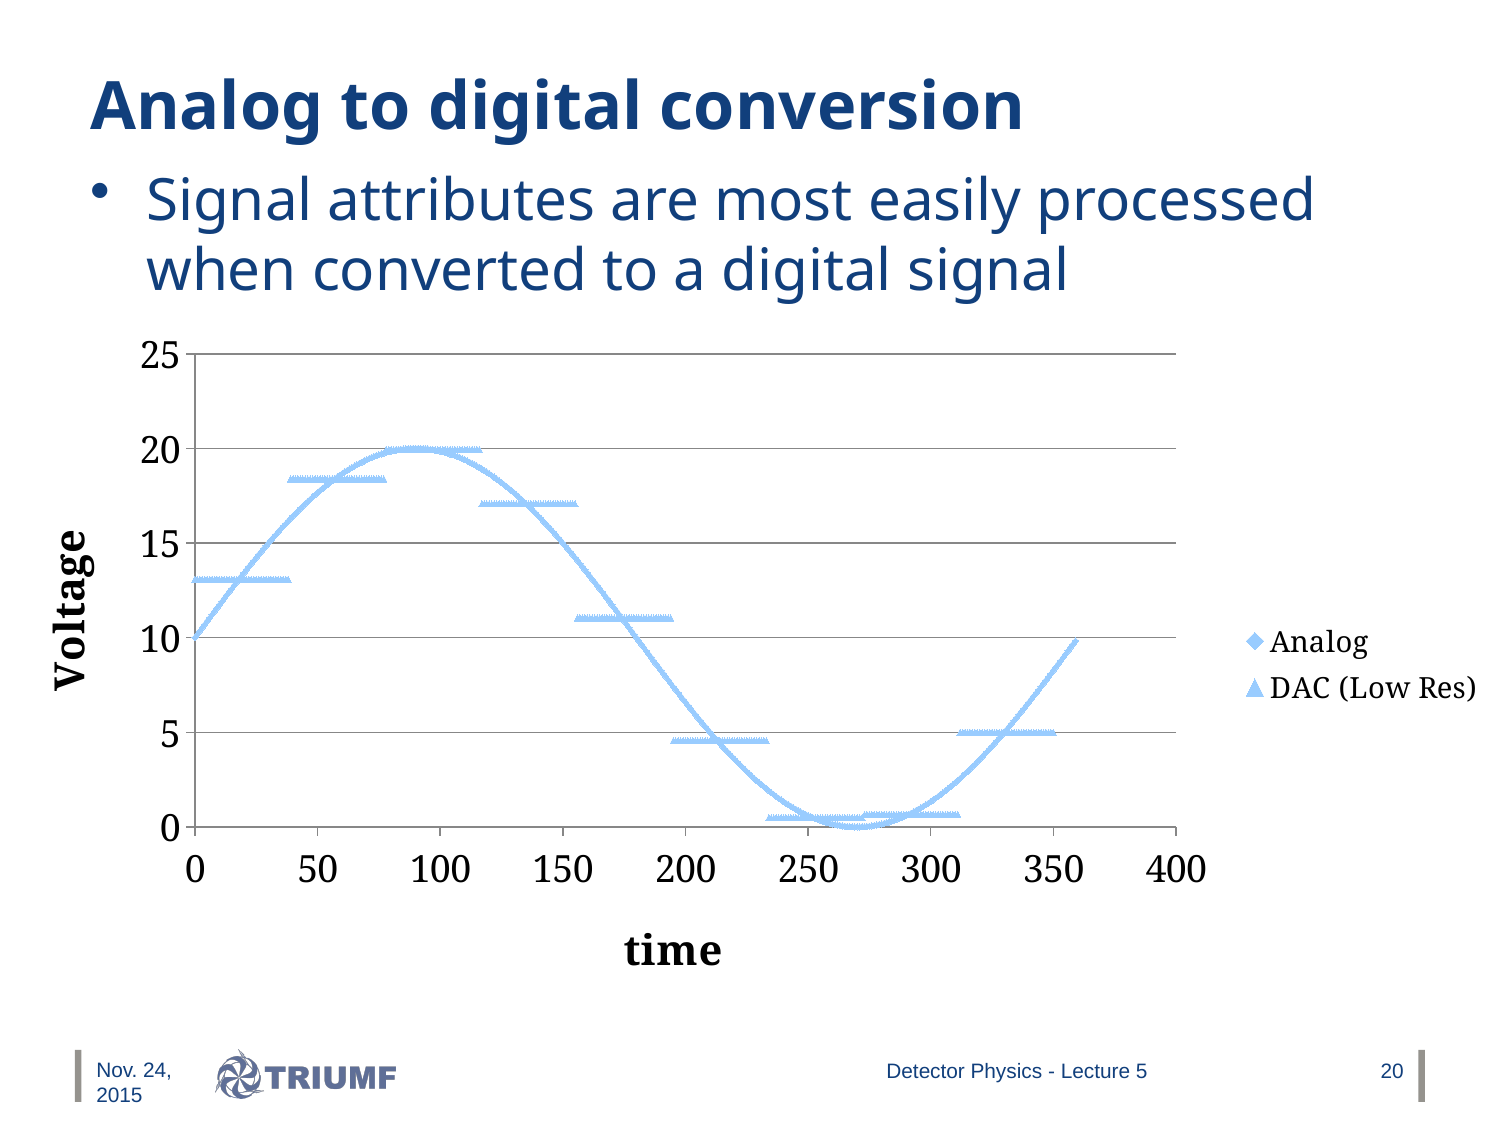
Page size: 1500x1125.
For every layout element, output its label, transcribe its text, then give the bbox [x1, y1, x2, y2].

slide_number 20 [1182, 1049, 1419, 1125]
chart [0, 313, 1500, 1016]
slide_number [81, 1048, 213, 1125]
title Analog to digital conversion [74, 61, 1426, 162]
footer Detector Physics - Lecture 5 [394, 1049, 1163, 1125]
list Signal attributes are most easily processed when converted to a digital signal [74, 162, 1426, 312]
